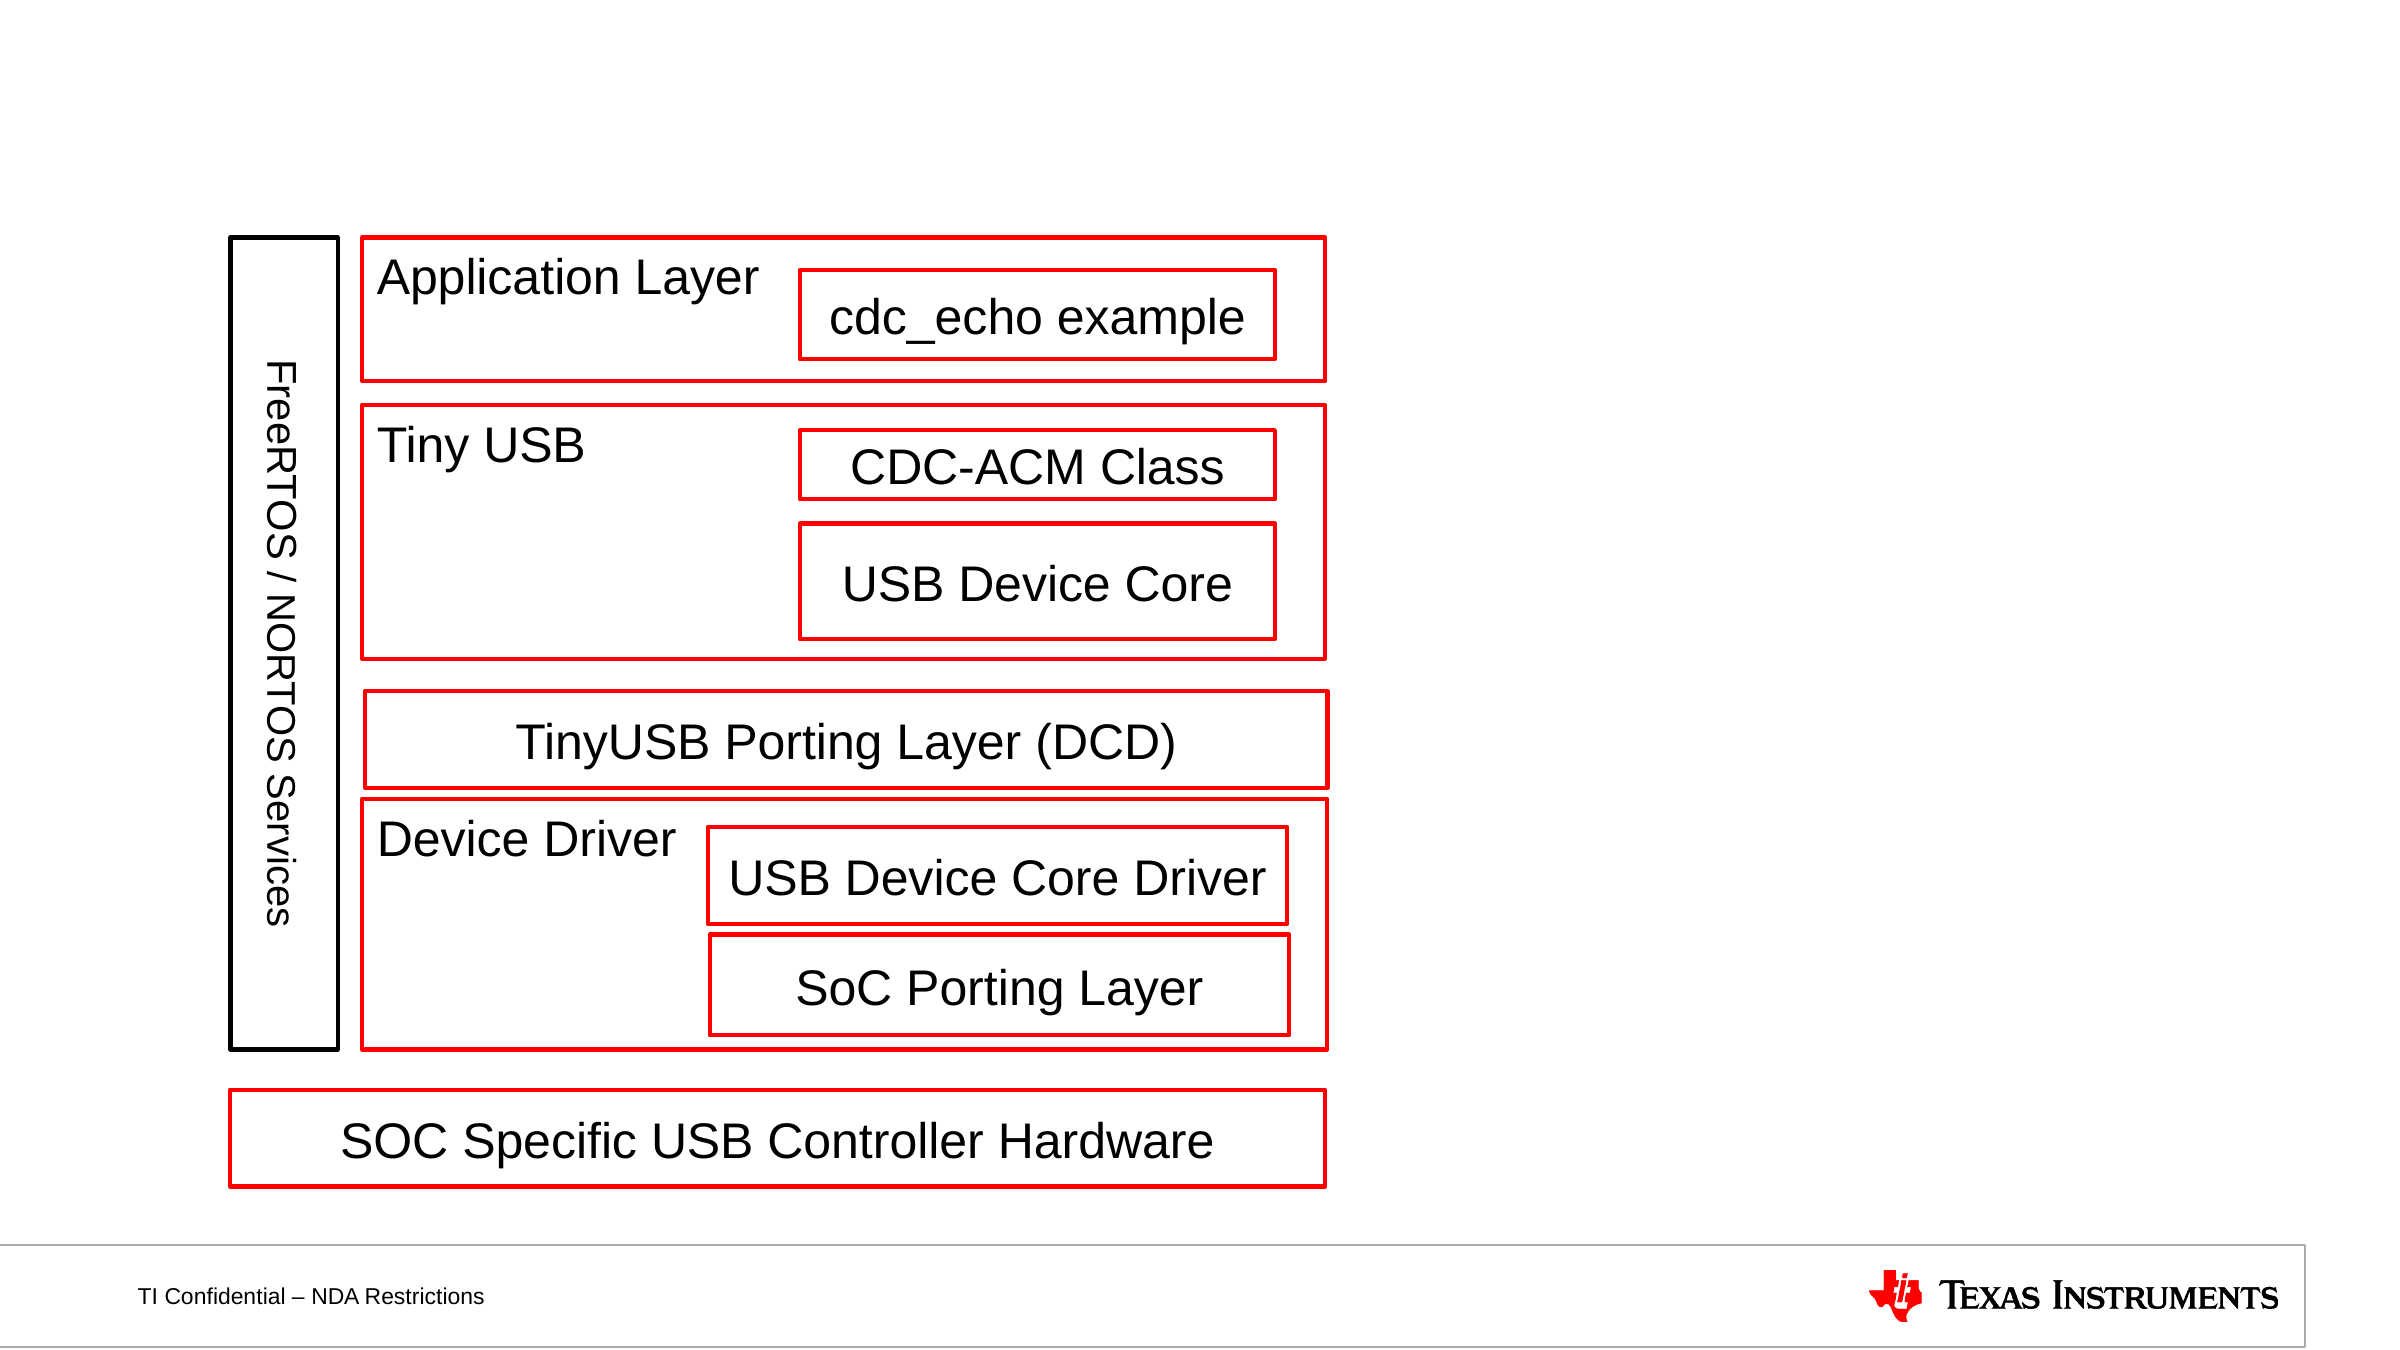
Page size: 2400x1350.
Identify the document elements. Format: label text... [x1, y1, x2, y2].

picture [1869, 1270, 2278, 1322]
text_box FreeRTOS / NORTOS Services [228, 235, 340, 1052]
text_box USB Device Core [798, 521, 1277, 641]
text_box TinyUSB Porting Layer (DCD) [363, 689, 1330, 790]
text_box CDC-ACM Class [798, 428, 1277, 501]
text_box USB Device Core Driver [706, 825, 1289, 926]
text_box SOC Specific USB Controller Hardware [228, 1088, 1327, 1189]
text_box Device Driver [360, 797, 1329, 1052]
text_box SoC Porting Layer [708, 932, 1291, 1037]
text_box Tiny USB [360, 403, 1327, 661]
text_box cdc_echo example [798, 268, 1277, 361]
text_box Application Layer [360, 235, 1327, 383]
